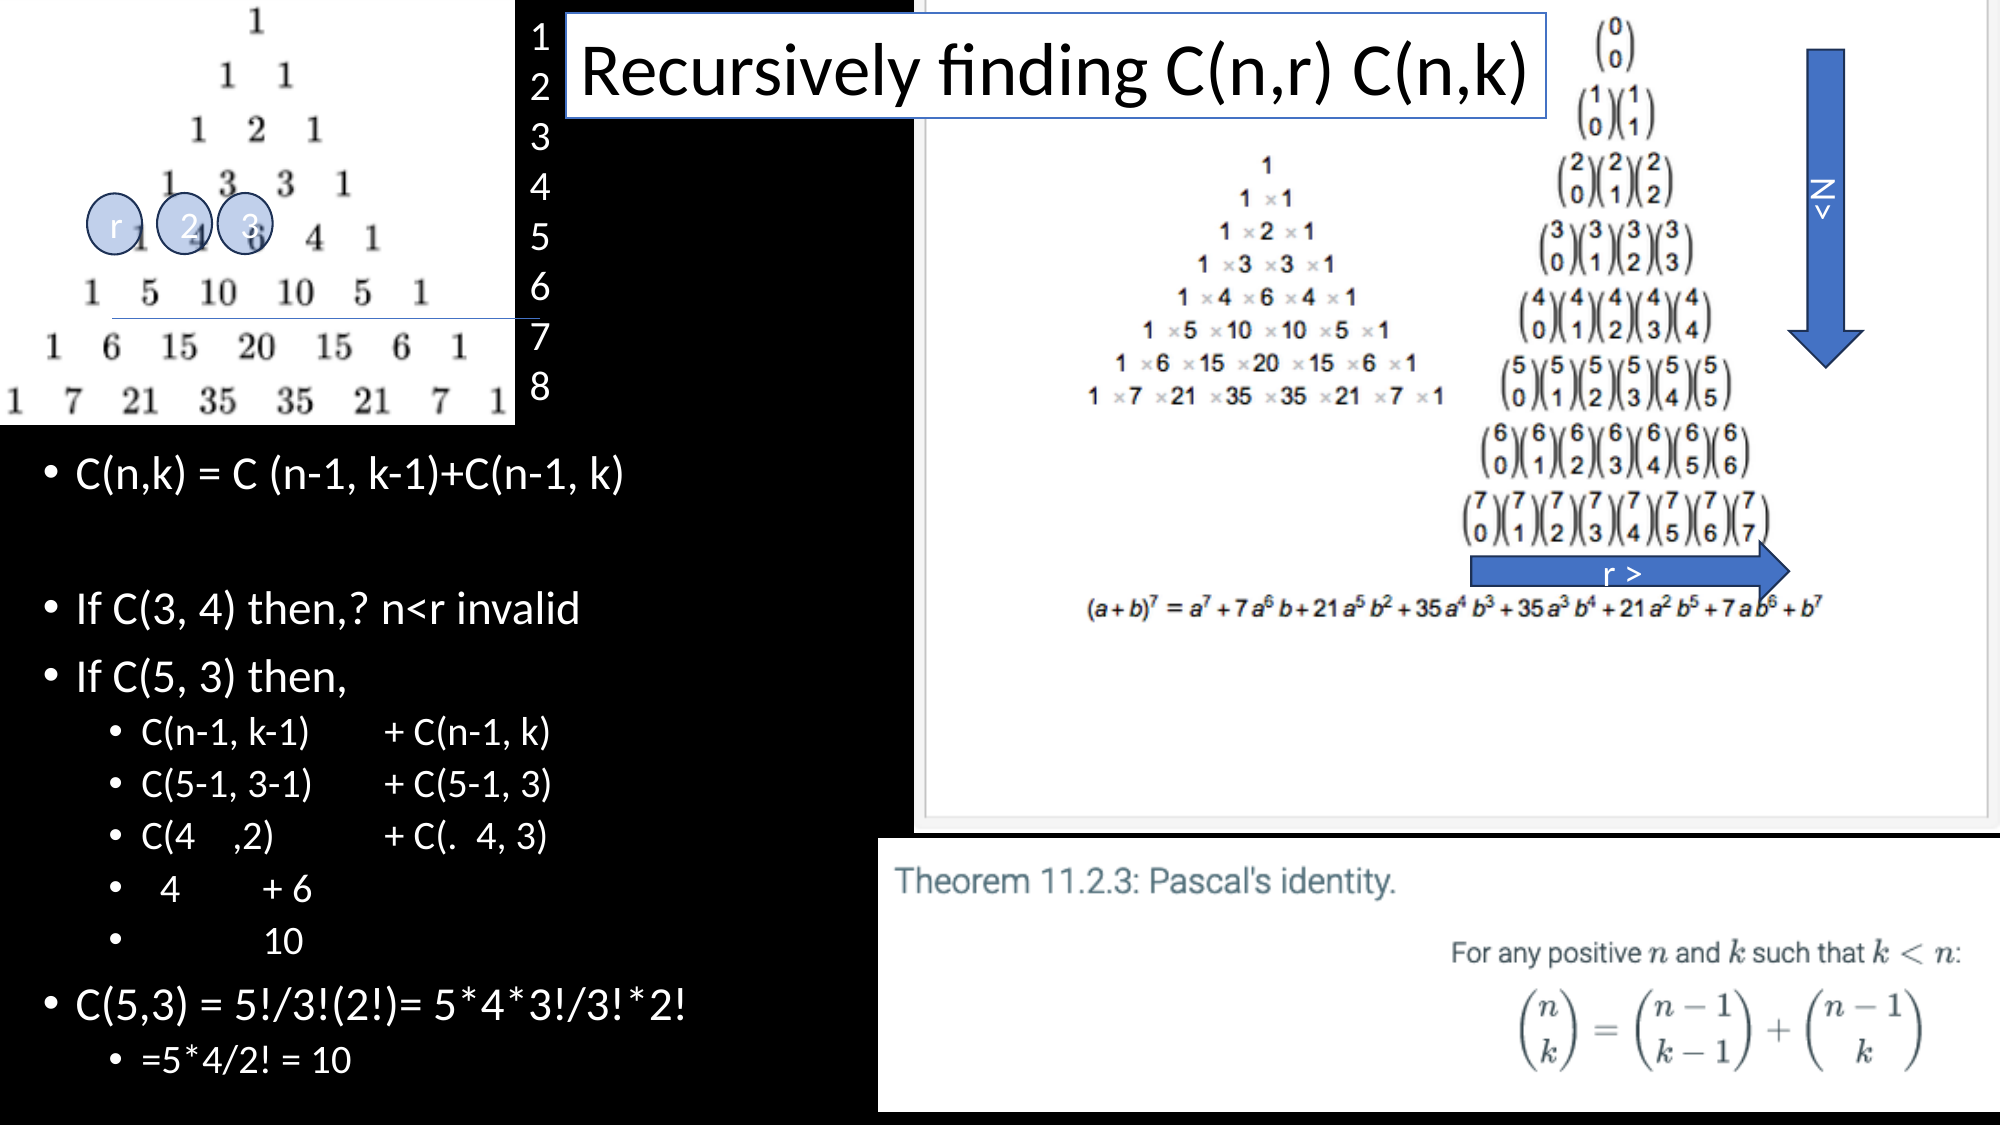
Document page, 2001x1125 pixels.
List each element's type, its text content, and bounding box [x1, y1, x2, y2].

picture [0, 0, 515, 425]
text_box Recursively finding C(n,r) C(n,k) [565, 12, 914, 119]
list C(n,k) = C (n-1, k-1)+C(n-1, k) If C(3, 4) then,? n<r invalid If C(5, 3) then, C(n-1, k-1) + C(n-1, k) C(5-1, 3-1) + C(5-1, 3) C(4 ,2) + C(. 4, 3) 4 + 6 10 C(5,3) = 5!/3!(2!)= 5*4*3!/3!*2! =5*4/2! = 10 [27, 441, 879, 1094]
text_box 1 2 3 4 5 6 7 8 [515, 1, 566, 417]
picture [878, 838, 2000, 1112]
picture [914, 0, 2000, 833]
